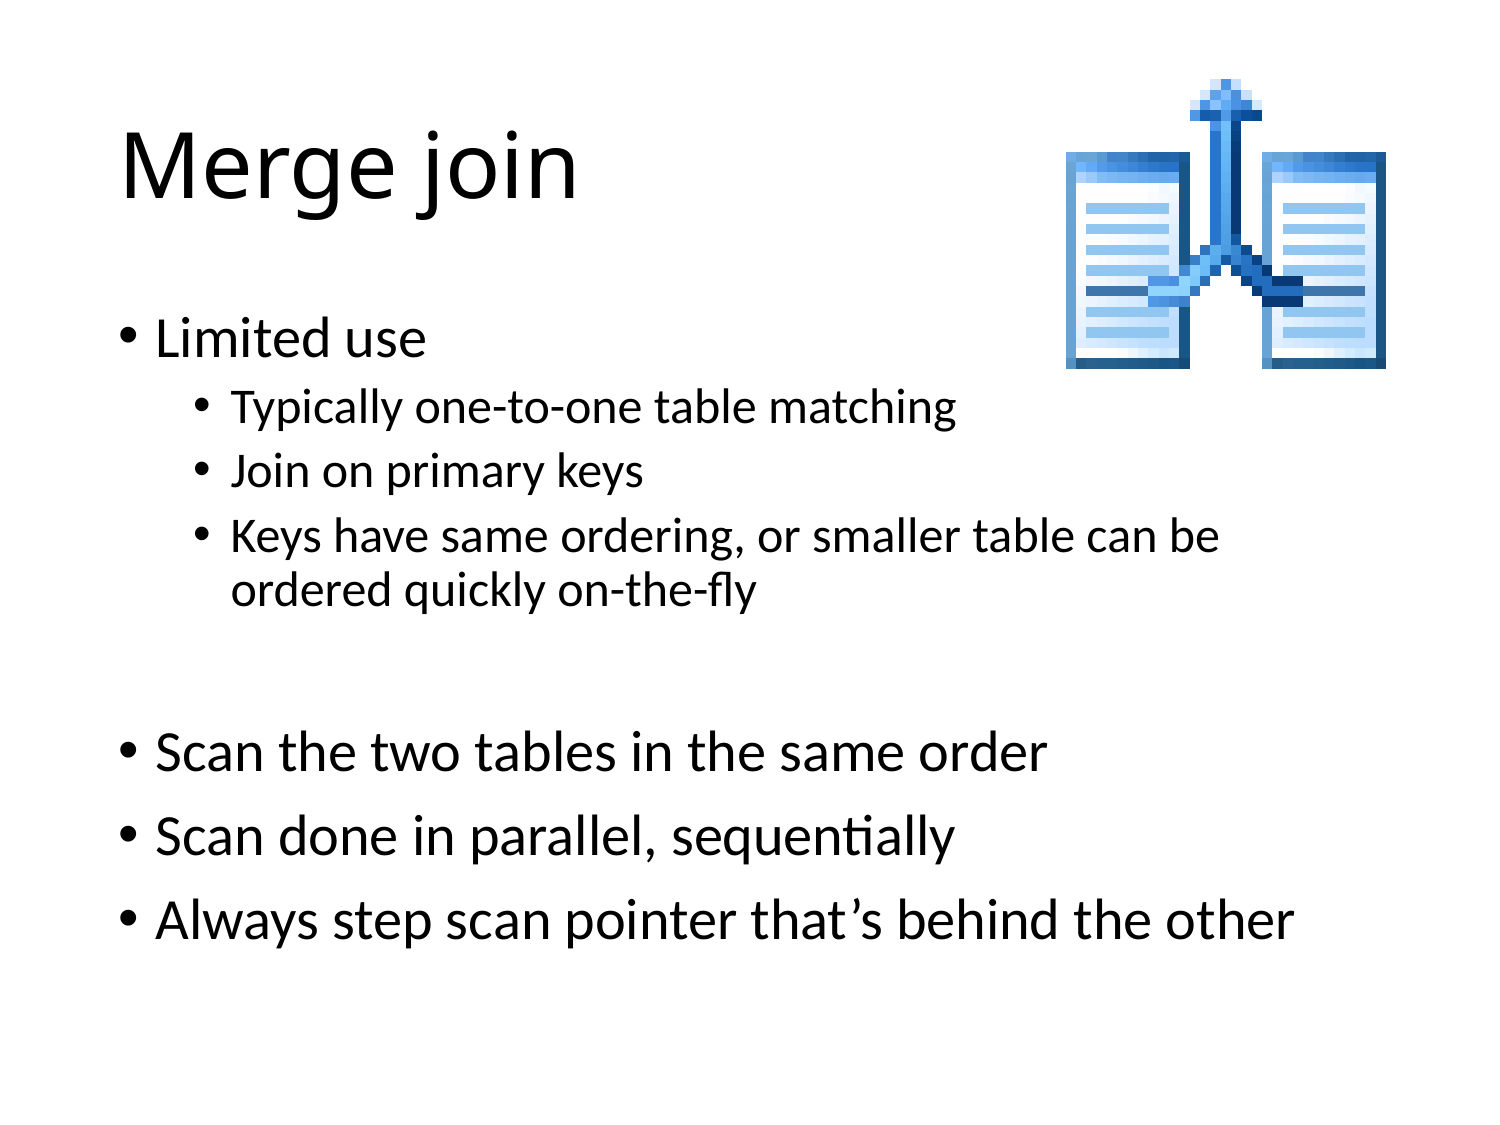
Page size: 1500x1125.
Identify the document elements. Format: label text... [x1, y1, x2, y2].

picture [1066, 59, 1397, 390]
title Merge join [103, 59, 1066, 278]
list Limited use Typically one-to-one table matching Join on primary keys Keys have same ordering, or smaller table can be ordered quickly on-the-fly Scan the two tables in the same order Scan done in parallel, sequentially Always step scan pointer that’s behind the other [103, 299, 1397, 1014]
